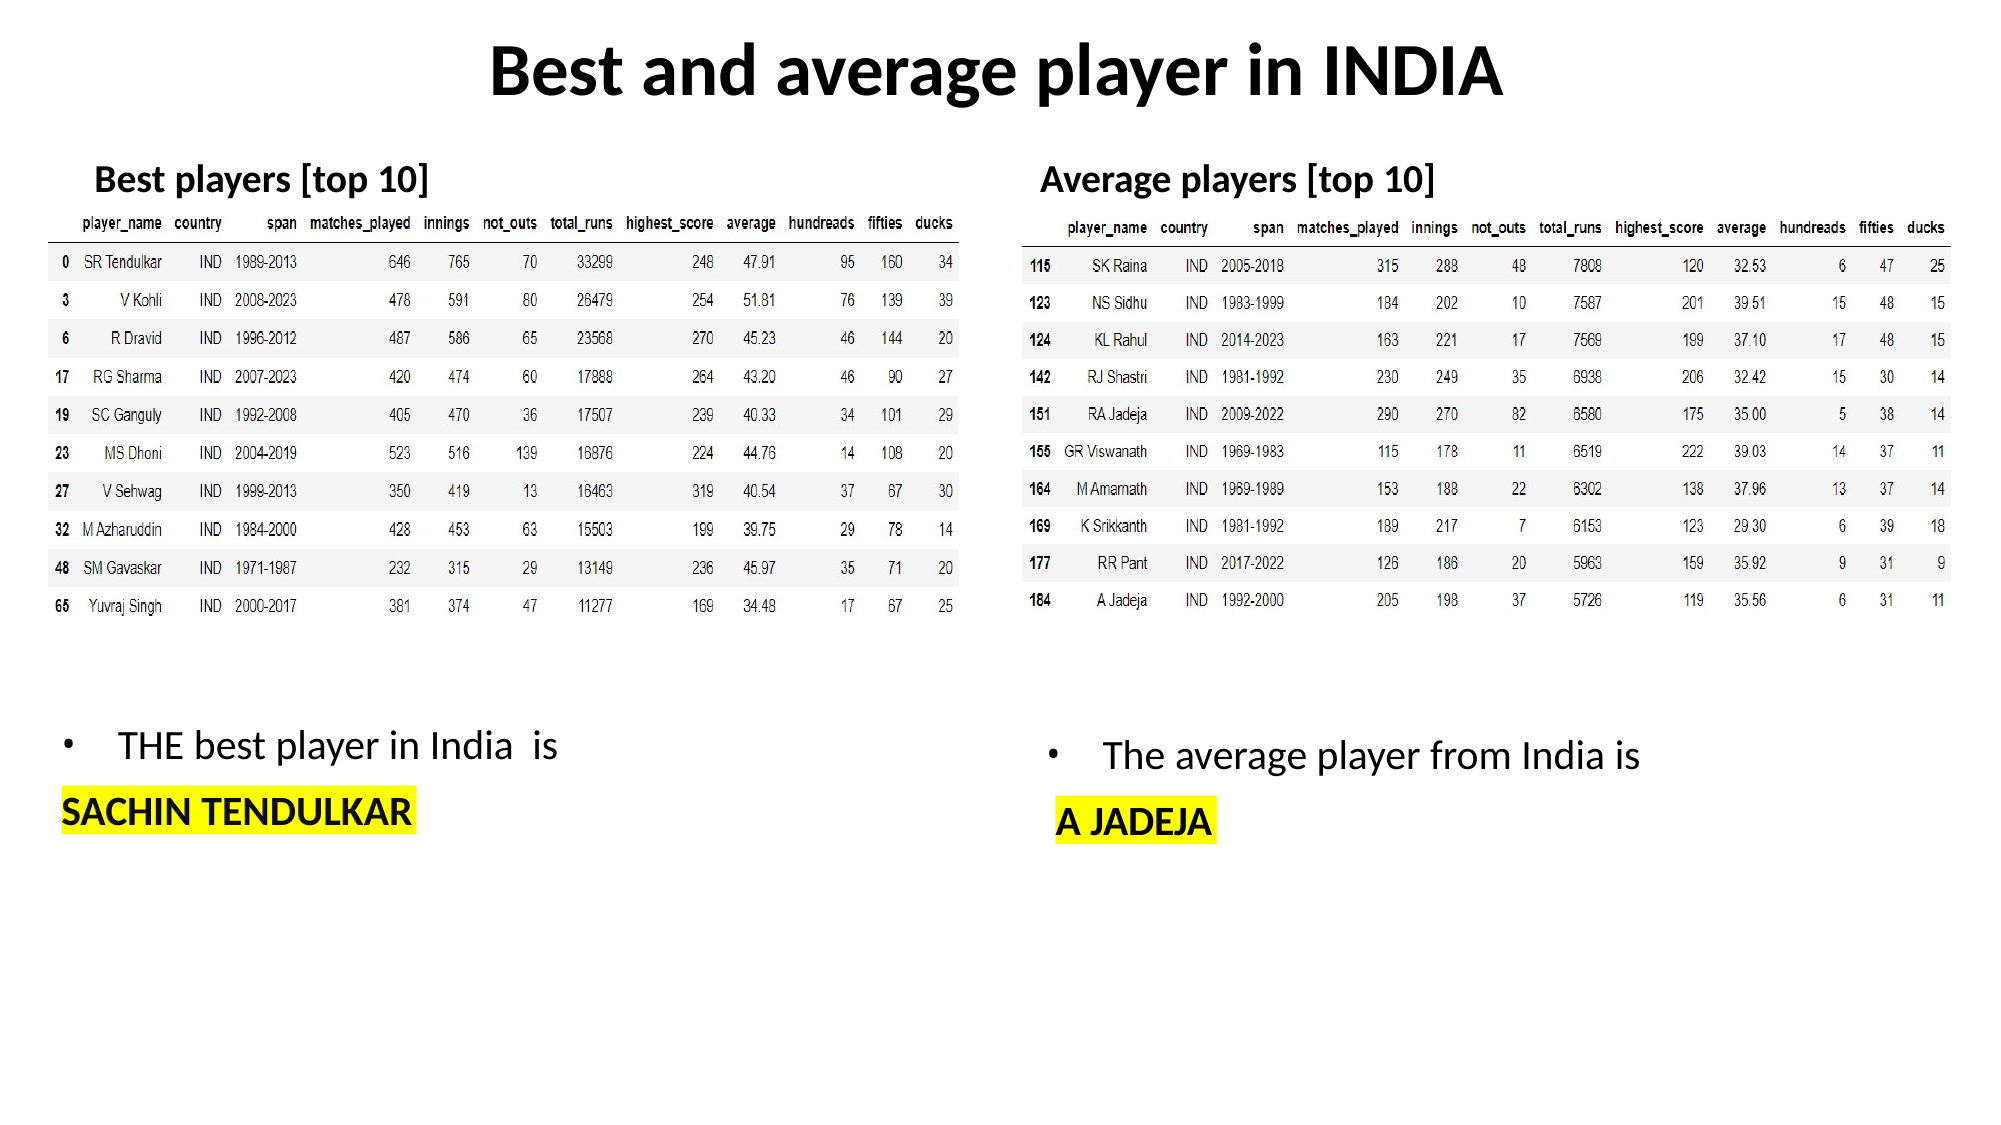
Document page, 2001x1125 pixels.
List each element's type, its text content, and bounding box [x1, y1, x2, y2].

text_box A JADEJA [1055, 795, 1217, 845]
picture [1022, 220, 1951, 610]
title Best and average player in INDIA [487, 18, 1515, 209]
text_box THE best player in India is [59, 715, 563, 769]
text_box The average player from India is [1044, 725, 1648, 778]
text_box Best players [top 10] [92, 151, 437, 201]
text_box SACHIN TENDULKAR [61, 785, 417, 835]
text_box Average players [top 10] [1038, 151, 1446, 201]
picture [48, 216, 959, 617]
